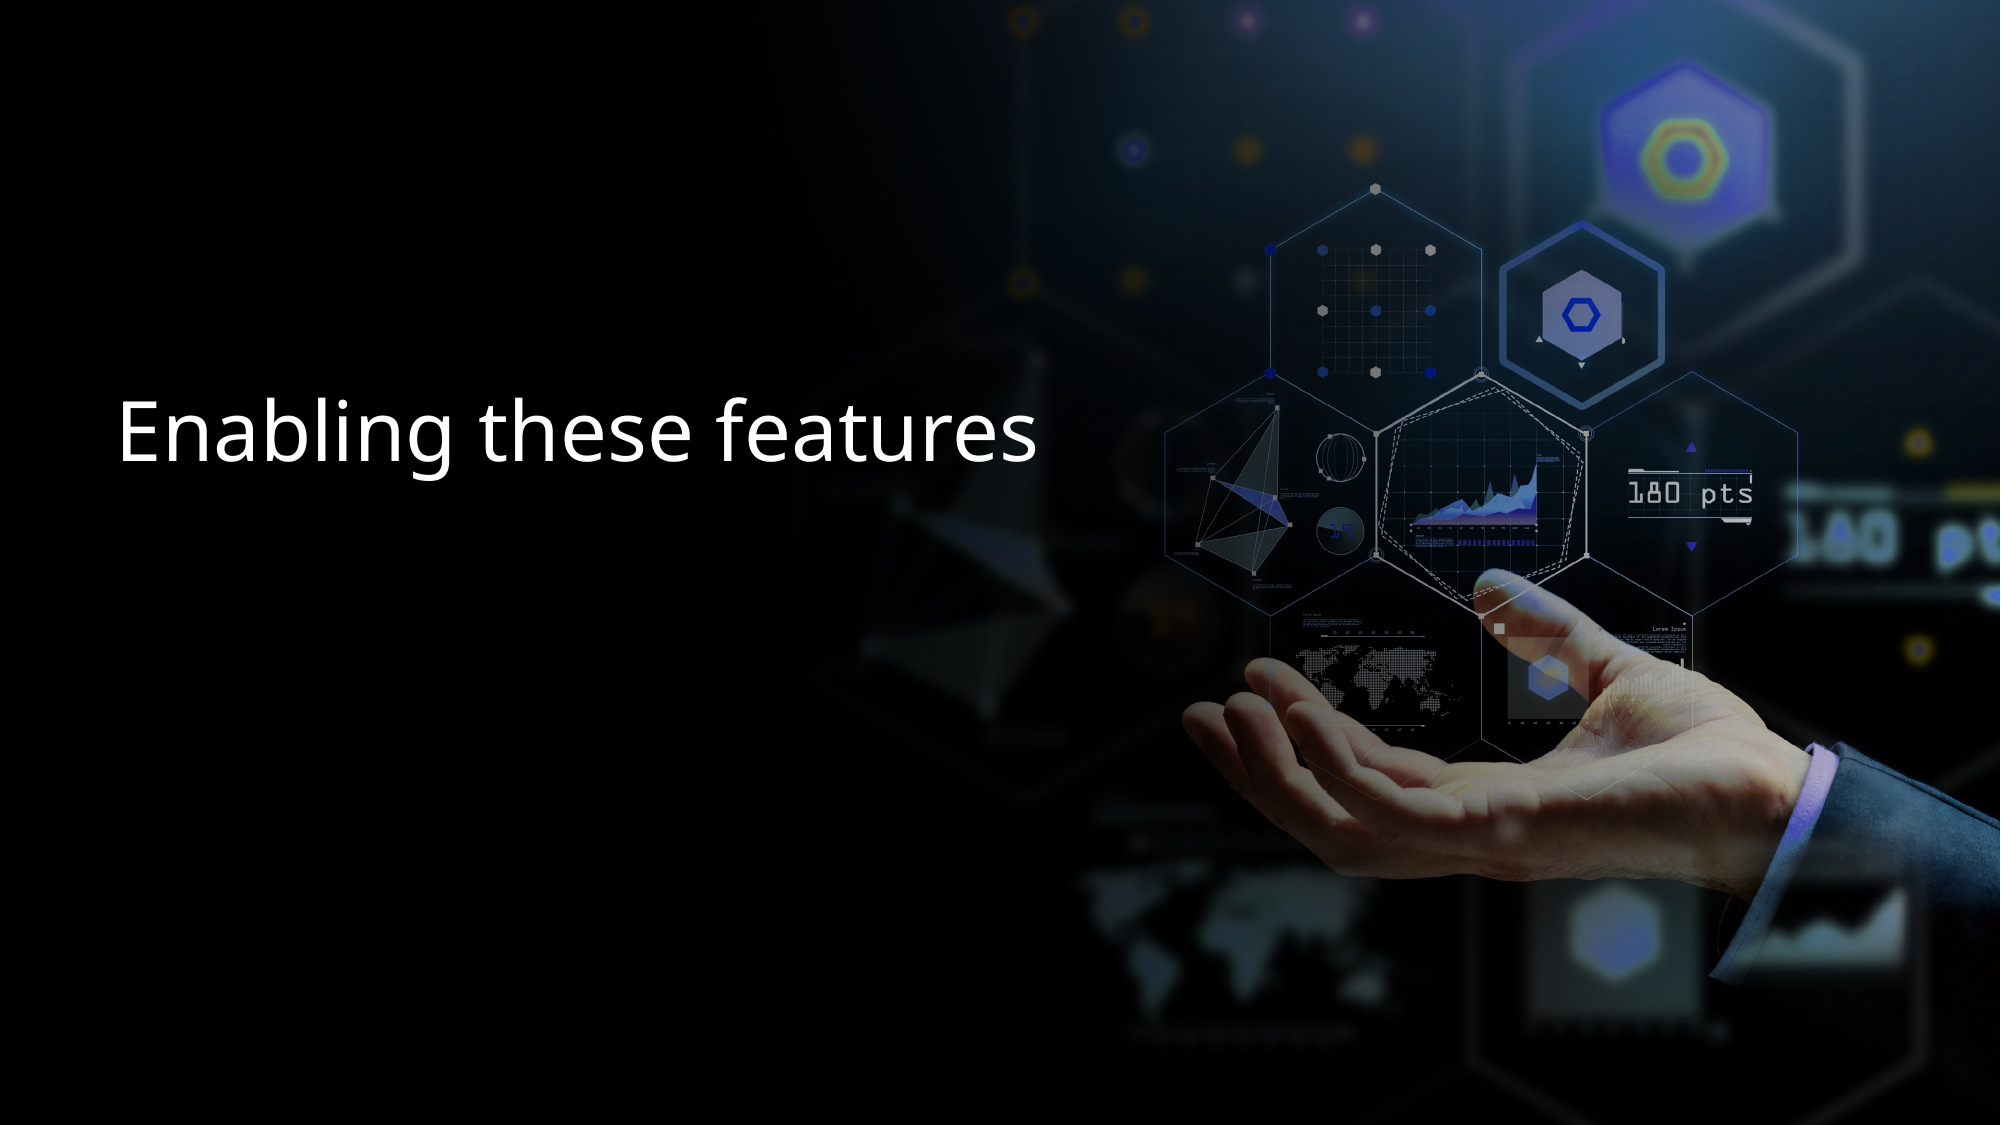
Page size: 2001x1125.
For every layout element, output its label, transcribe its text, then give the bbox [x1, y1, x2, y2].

picture [692, 0, 2000, 1125]
title Enabling these features [100, 381, 692, 594]
